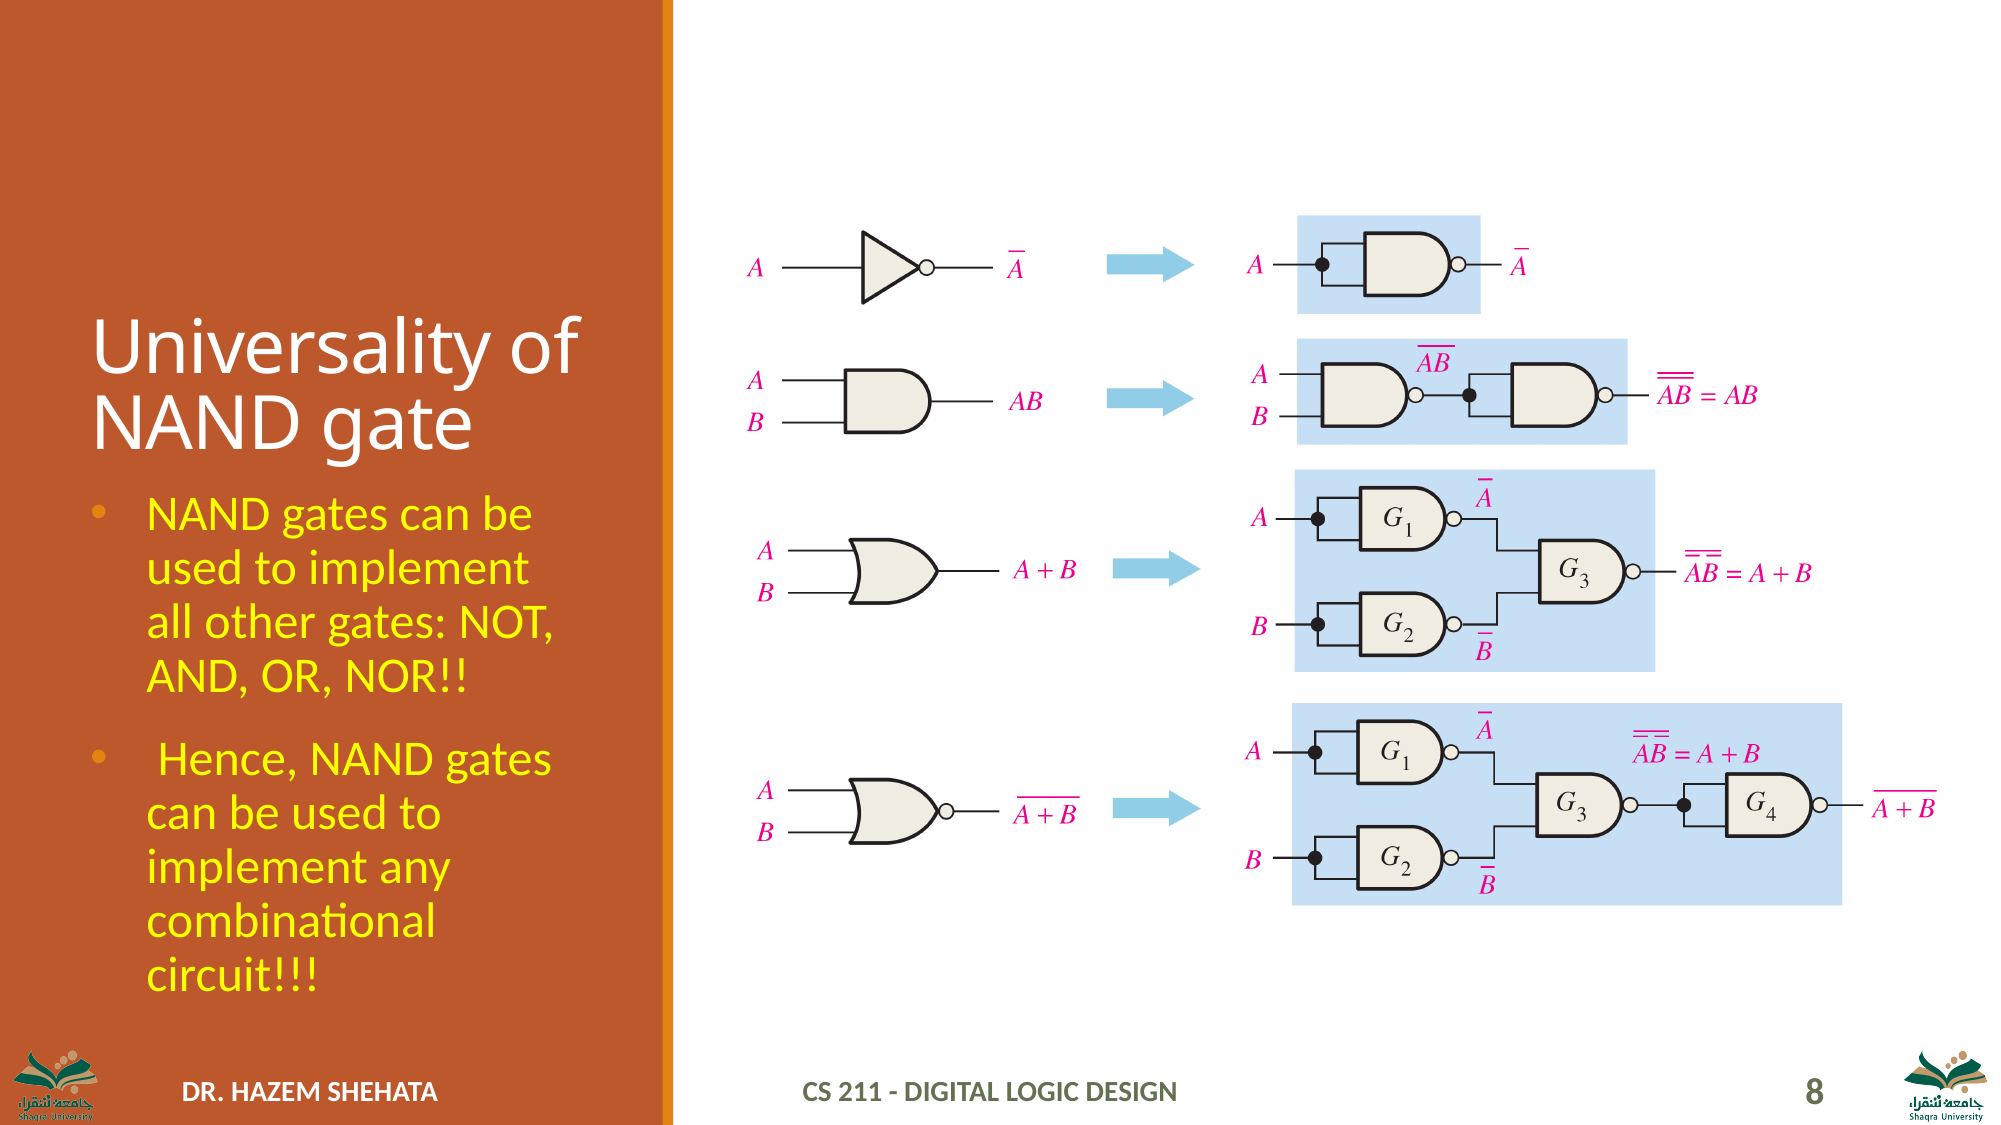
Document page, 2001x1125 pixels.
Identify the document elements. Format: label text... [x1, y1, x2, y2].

title Universality of NAND gate [75, 97, 600, 473]
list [731, 198, 1947, 927]
picture [1890, 1049, 2001, 1125]
list NAND gates can be used to implement all other gates: NOT, AND, OR, NOR!! Hence, NAND gates can be used to implement any combinational circuit!!! [75, 479, 600, 1035]
picture [0, 1050, 111, 1125]
slide_number 8 [1624, 1059, 1840, 1120]
footer CS 211 - Digital Logic Design [787, 1059, 1550, 1120]
